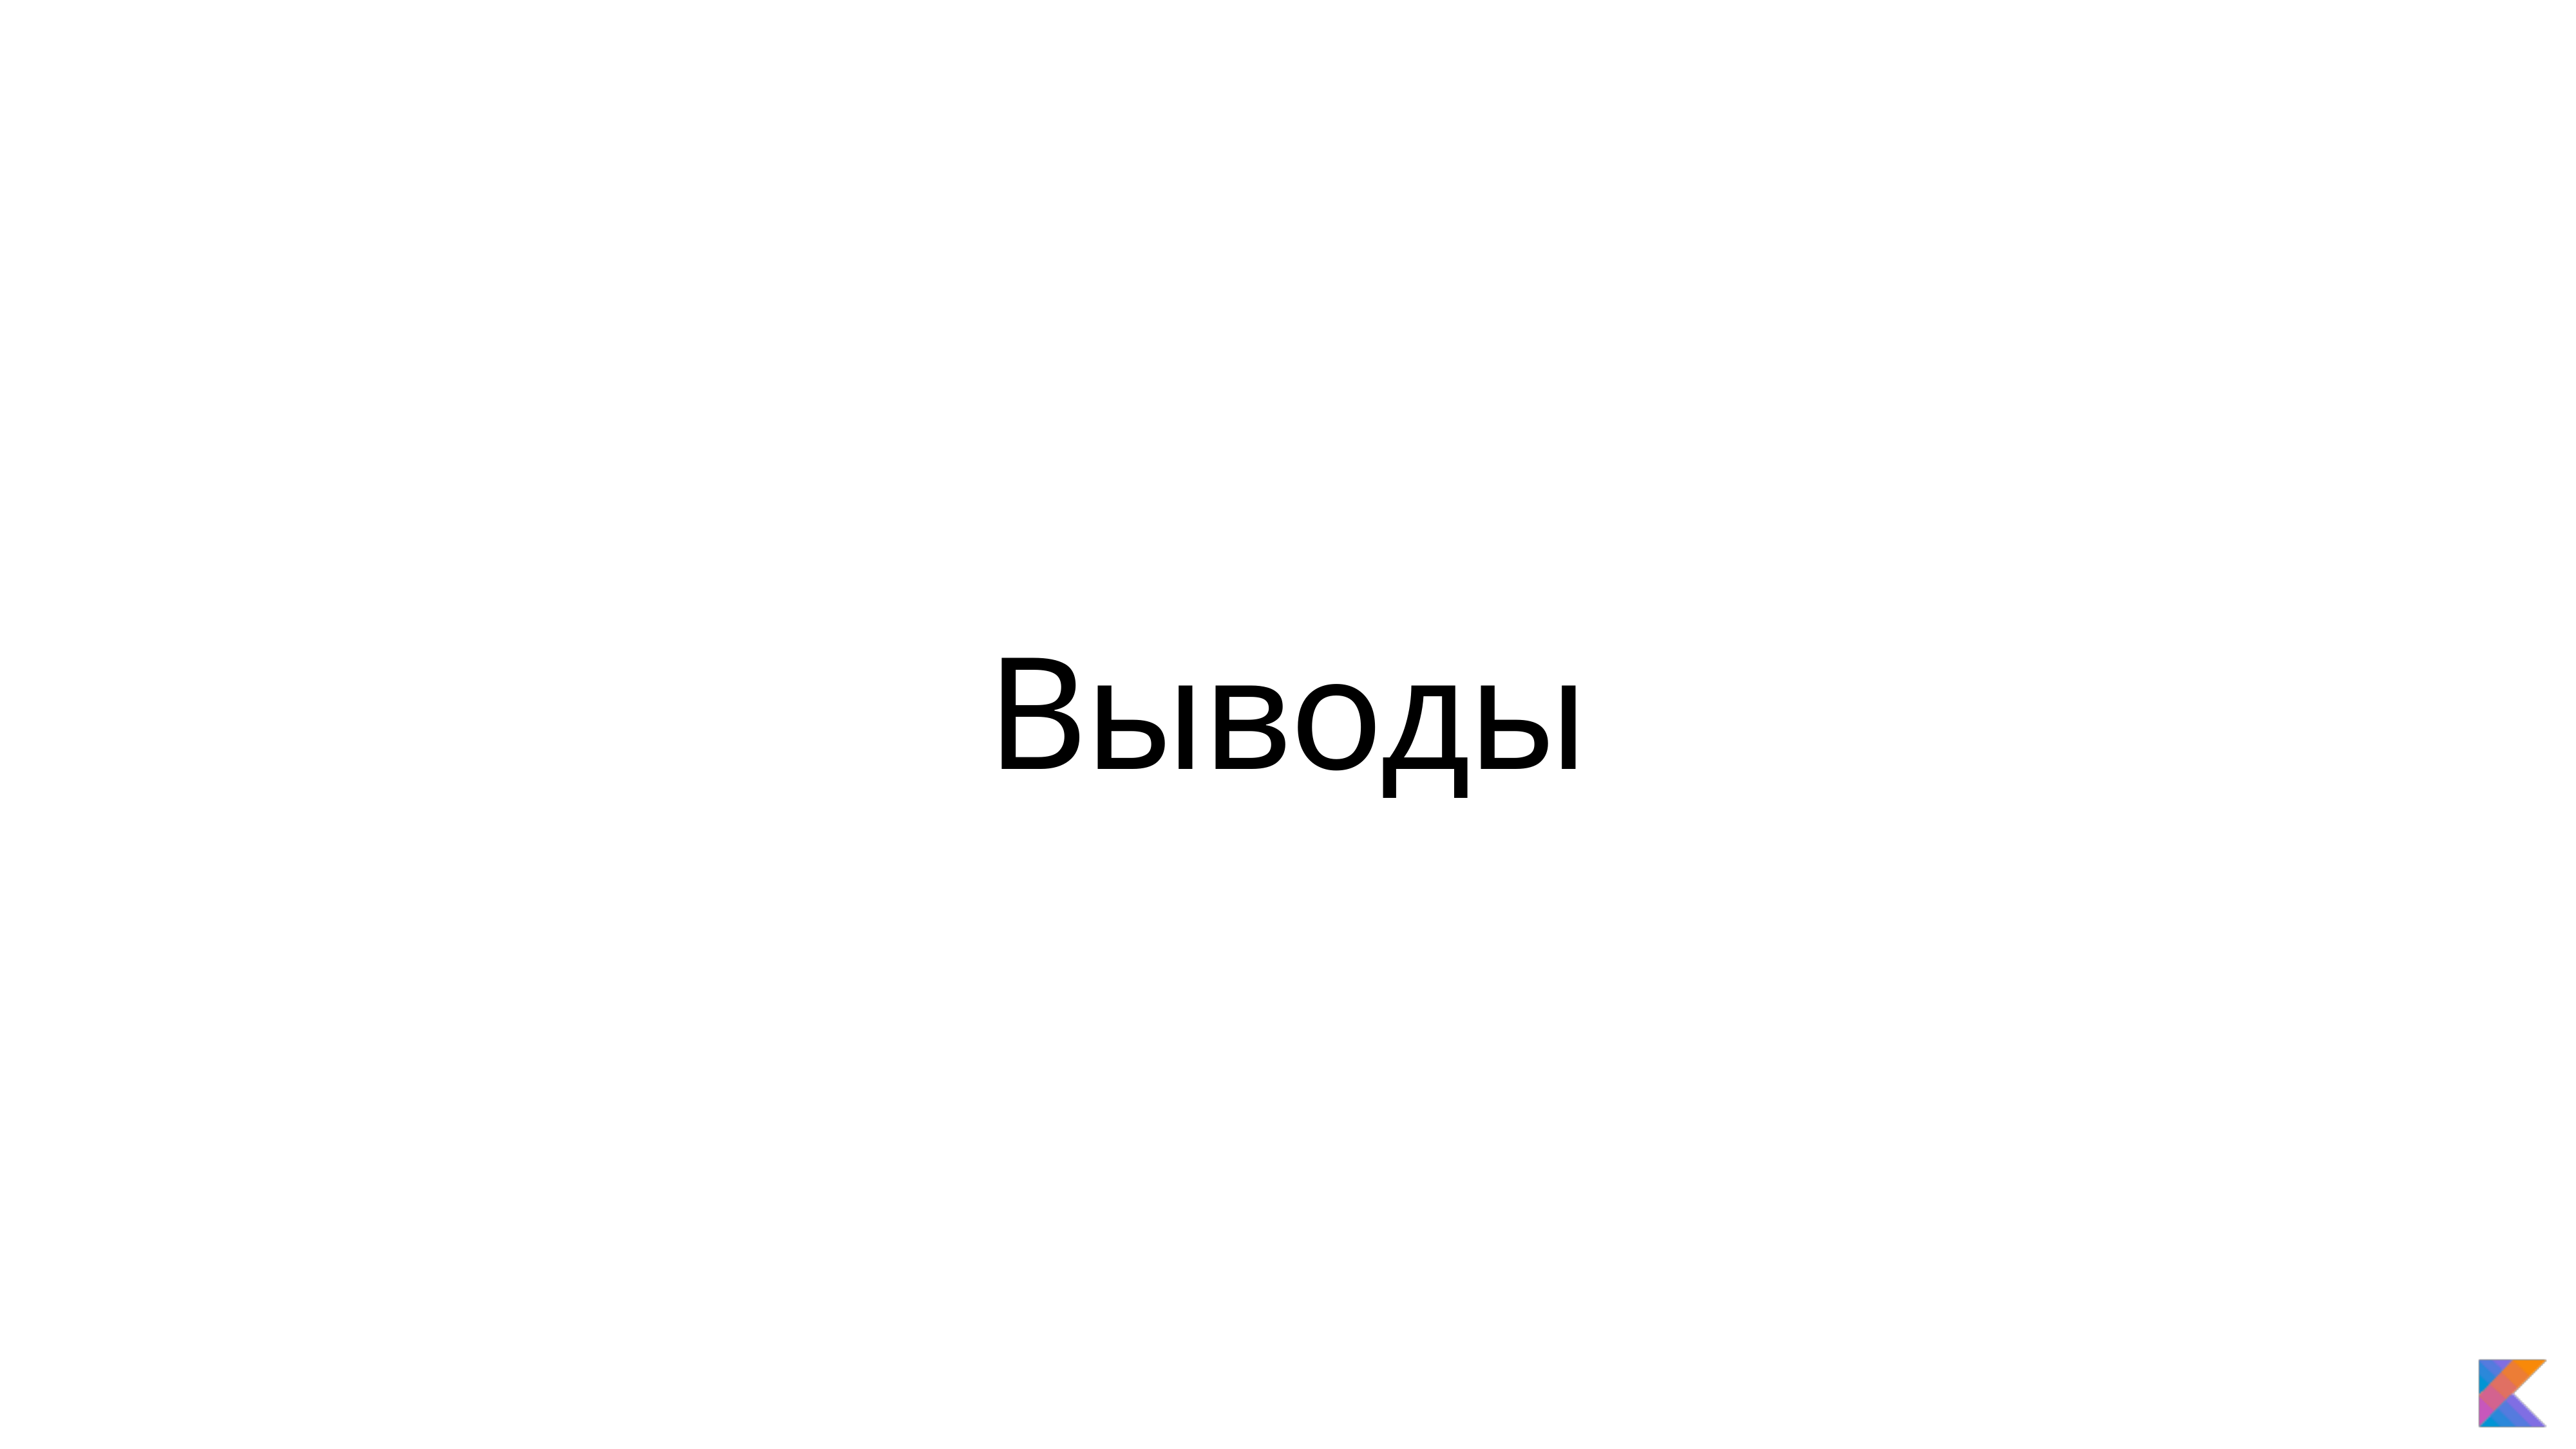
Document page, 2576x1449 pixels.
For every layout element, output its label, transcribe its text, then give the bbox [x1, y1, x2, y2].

list Выводы [127, 519, 2449, 930]
picture [2468, 1349, 2558, 1439]
